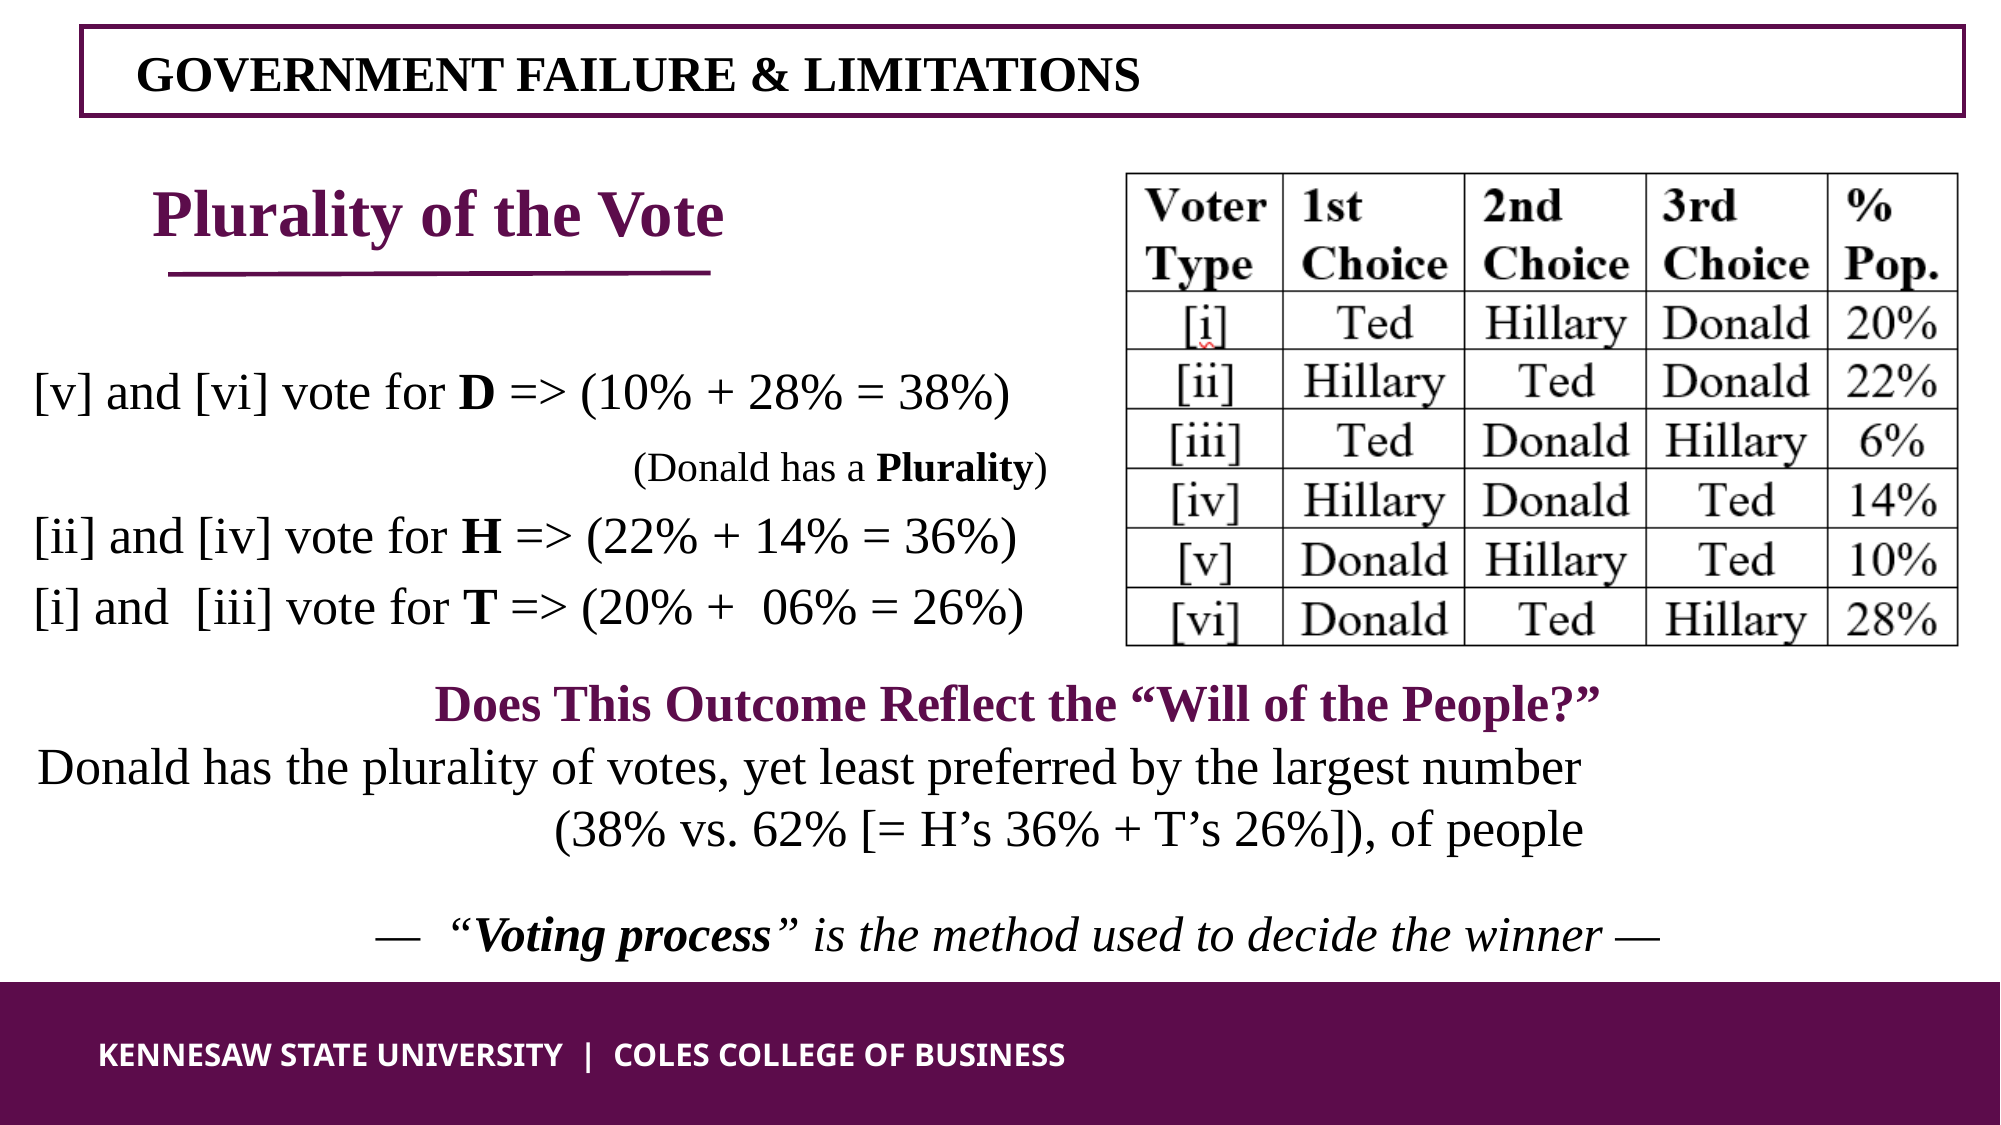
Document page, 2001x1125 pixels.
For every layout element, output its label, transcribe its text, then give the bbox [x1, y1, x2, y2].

text_box — “Voting process” is the method used to decide the winner — [142, 893, 1894, 969]
text_box Plurality of the Vote [137, 162, 741, 232]
picture [1114, 162, 1965, 656]
text_box [v] and [vi] vote for D => (10% + 28% = 38%) (Donald has a Plurality) [ii] and [iv] vote for H => (22% + 14% = 36%) [i] and [iii] vote for T => (20% + 06% = 26%) Does This Outcome Reflect the “Will of the People?” Donald has the plurality of votes, yet least preferred by the largest number (38% vs. 62% [= H’s 36% + T’s 26%]), of people [18, 232, 2000, 1009]
text_box KENNESAW STATE UNIVERSITY | COLES COLLEGE OF BUSINESS [0, 982, 2000, 1125]
text_box GOVERNMENT FAILURE & LIMITATIONS [81, 26, 1965, 116]
